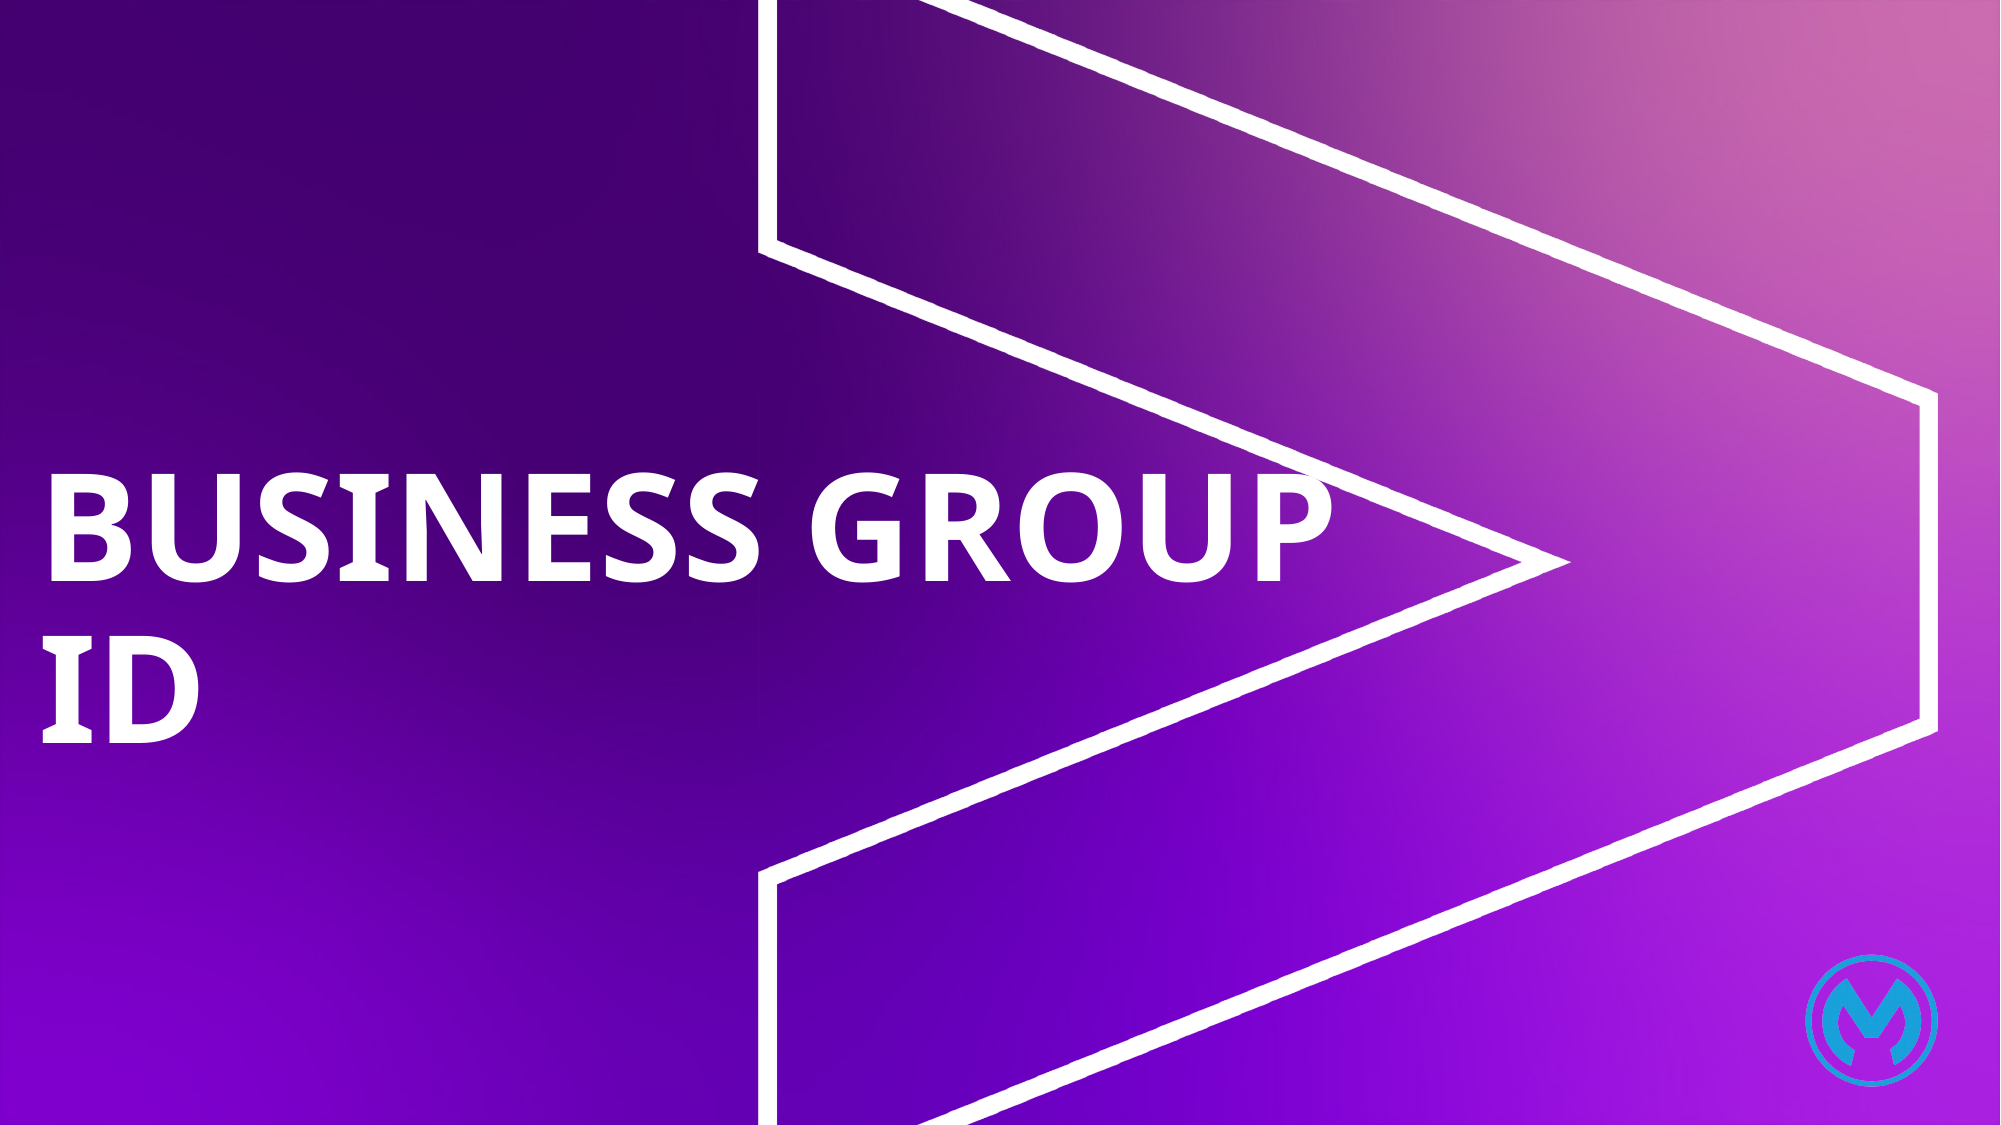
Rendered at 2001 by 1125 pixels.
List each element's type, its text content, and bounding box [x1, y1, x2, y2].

text_box BUSINESS GROUP ID [23, 487, 1377, 742]
picture [0, 0, 2000, 1125]
